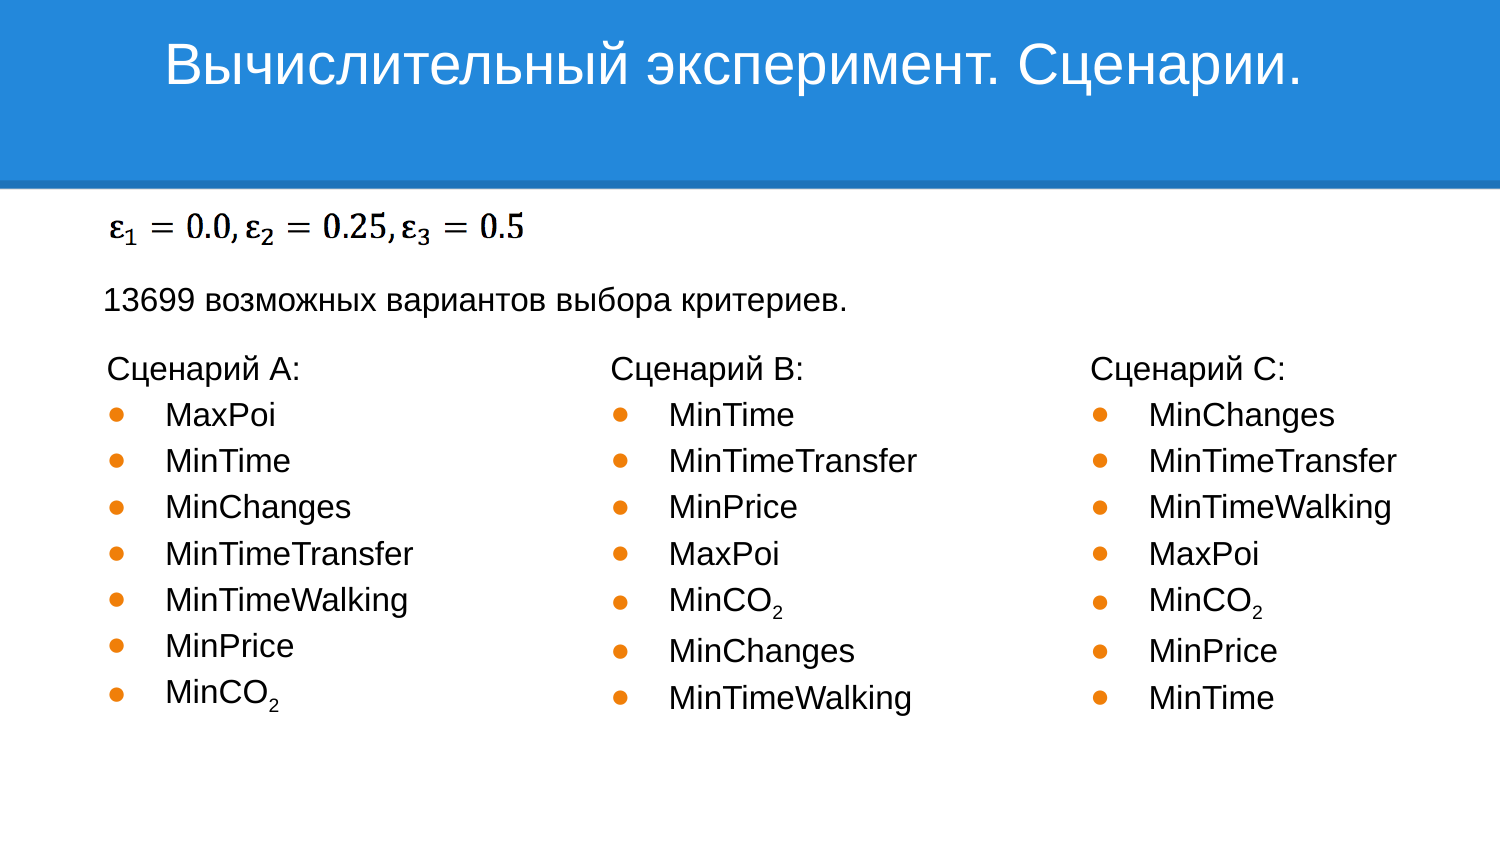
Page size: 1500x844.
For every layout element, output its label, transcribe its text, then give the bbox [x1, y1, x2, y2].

list Сценарий A: MaxPoi MinTime MinChanges MinTimeTransfer MinTimeWalking MinPrice MinCO2 [75, 332, 453, 769]
text_box Сценарий B: MinTime MinTimeTransfer MinPrice MaxPoi MinCO2 MinChanges MinTimeWalking [578, 332, 952, 769]
text_box Сценарий C: MinChanges MinTimeTransfer MinTimeWalking MaxPoi MinCO2 MinPrice MinTime [1058, 332, 1432, 769]
title Вычислительный эксперимент. Сценарии. [59, 41, 1410, 112]
text_box 13699 возможных вариантов выбора критериев. [88, 270, 1132, 326]
picture [105, 205, 524, 250]
